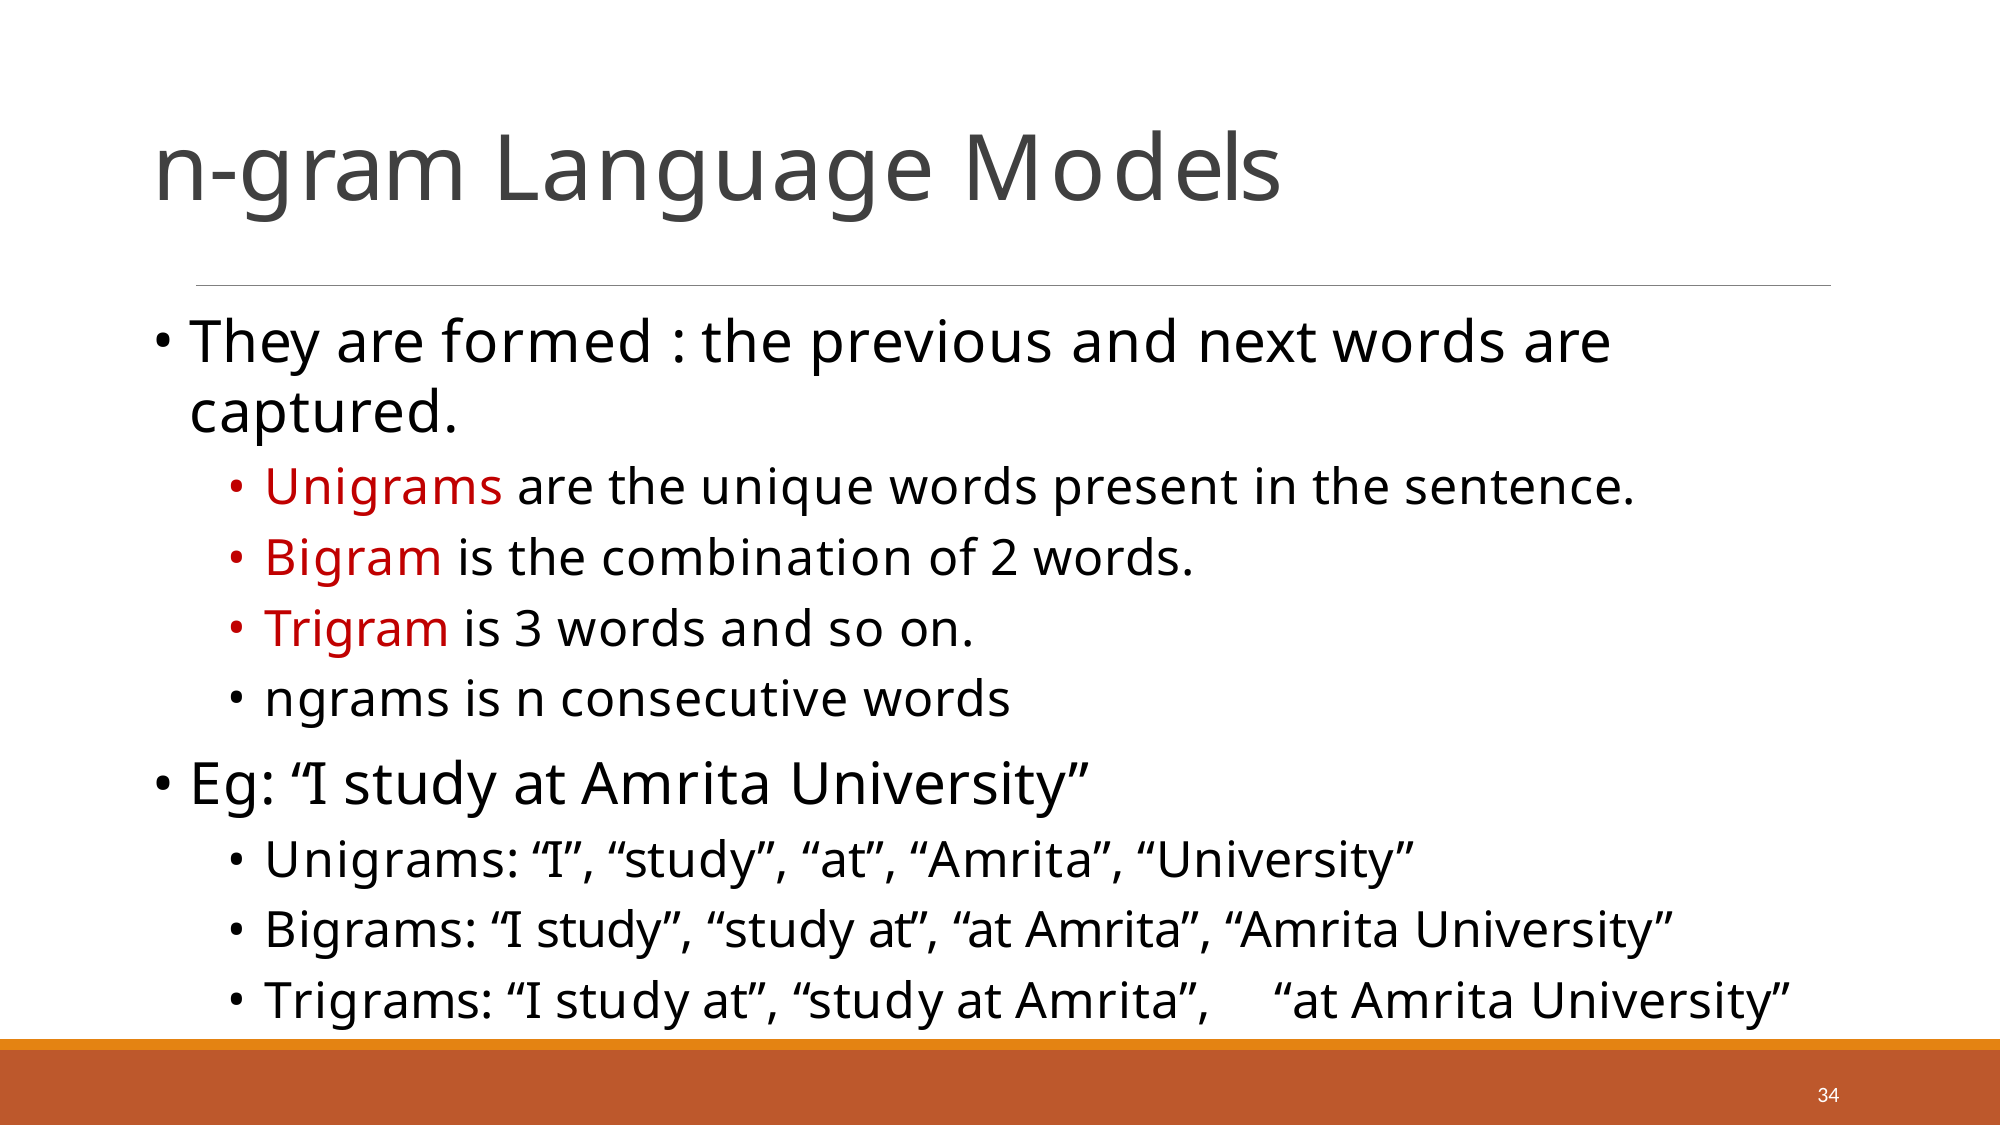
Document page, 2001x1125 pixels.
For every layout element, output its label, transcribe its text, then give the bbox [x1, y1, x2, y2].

text_box They are formed : the previous and next words are captured. Unigrams are the unique words present in the sentence. Bigram is the combination of 2 words. Trigram is 3 words and so on. ngrams is n consecutive words Eg: “I study at Amrita University” Unigrams: “I”, “study”, “at”, “Amrita”, “University” Bigrams: “I study”, “study at”, “at Amrita”, “Amrita University” Trigrams: “I study at”, “study at Amrita”, “at Amrita University” [150, 289, 1797, 1029]
title n-gram Language Models [150, 28, 1313, 219]
slide_number 34 [1624, 763, 1840, 1125]
